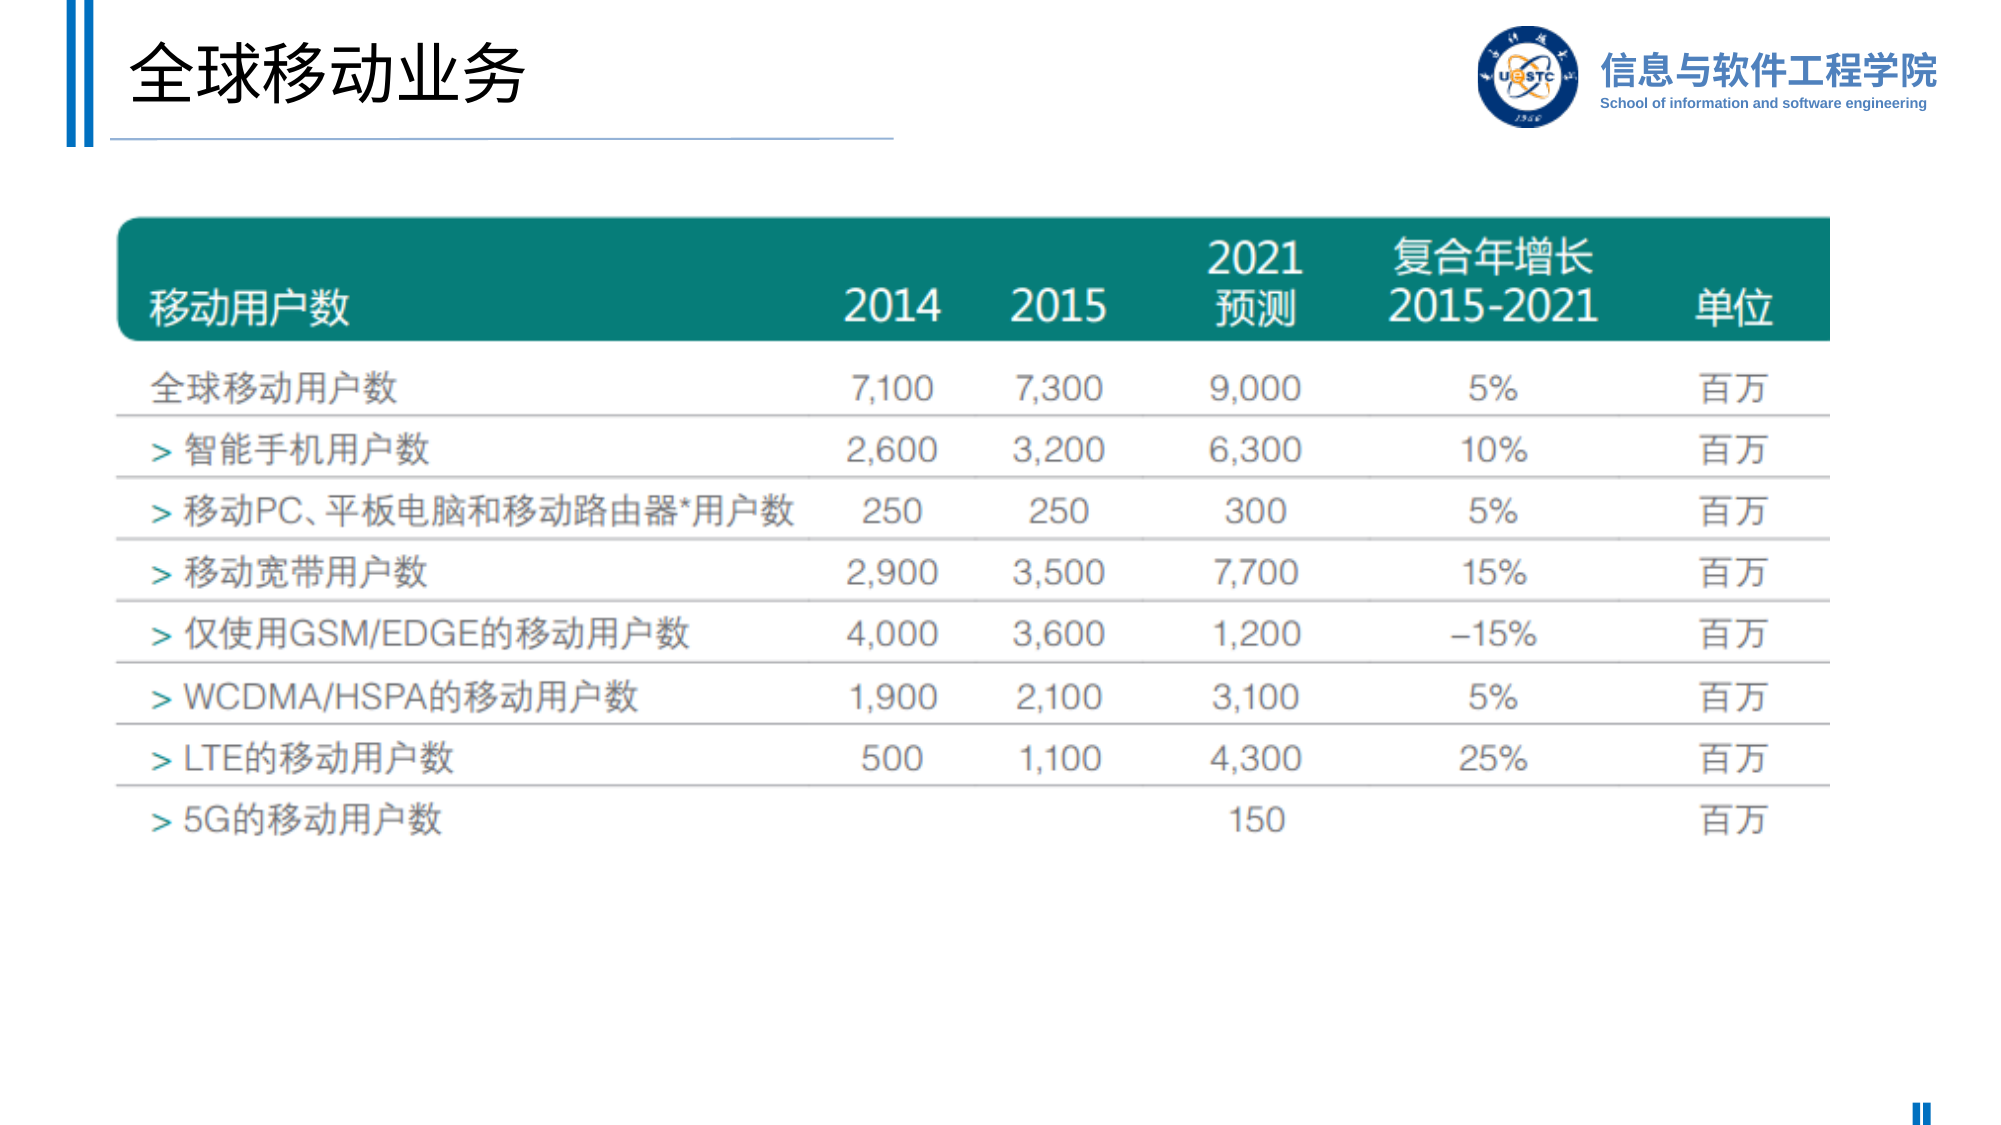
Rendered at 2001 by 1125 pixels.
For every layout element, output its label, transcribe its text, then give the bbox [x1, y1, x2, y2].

title 全球移动业务 [113, 10, 1839, 143]
picture [103, 199, 1830, 848]
